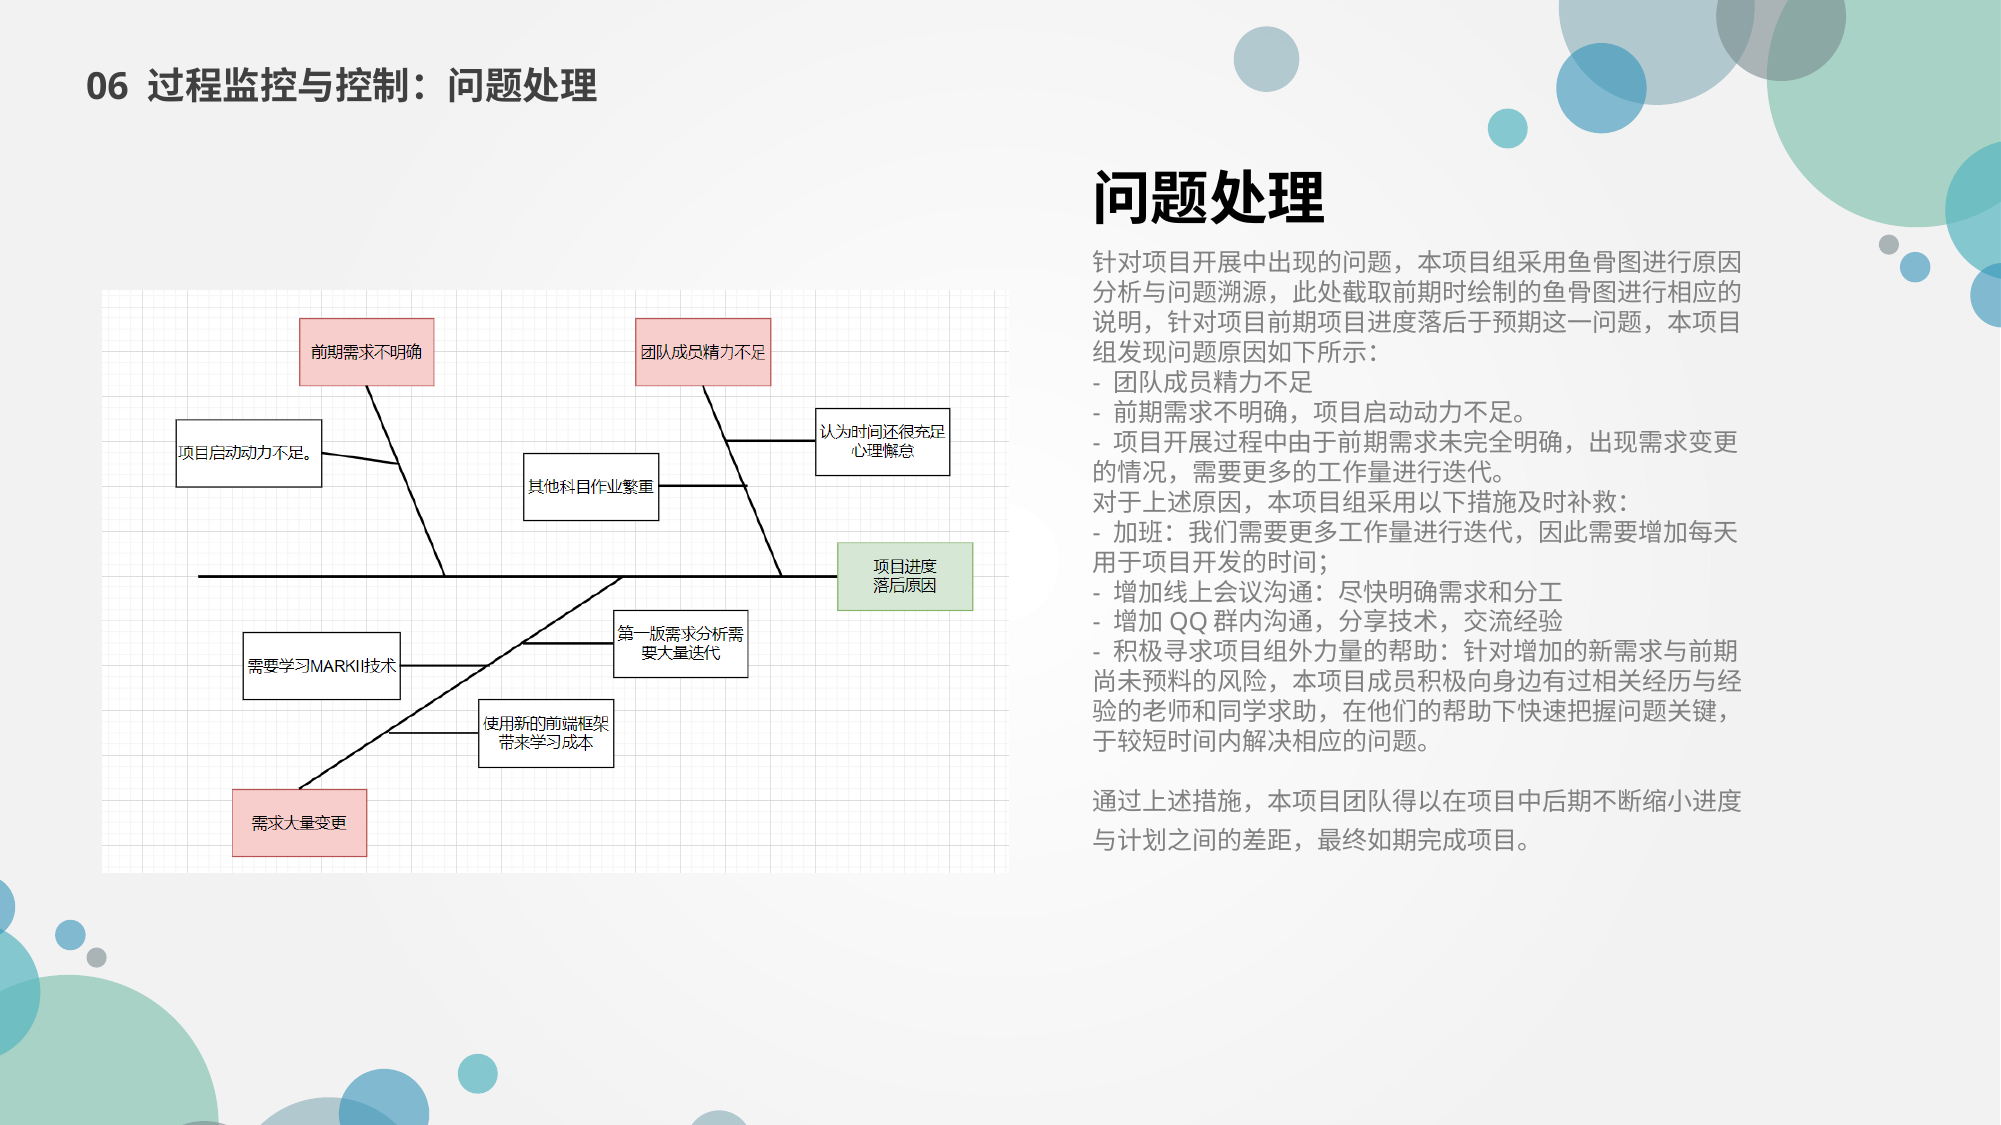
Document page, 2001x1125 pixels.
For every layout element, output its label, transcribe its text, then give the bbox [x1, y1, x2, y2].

text_box 针对项⽬开展中出现的问题，本项⽬组采⽤⻥⻣图进⾏原因分析与问题溯源，此处截取前期时绘制的⻥⻣图进⾏相应的说明，针对项⽬前期项⽬进度落后于预期这⼀问题，本项⽬组发现问题原因如下所⽰： - 团队成员精⼒不⾜ - 前期需求不明确，项目启动动力不足。 - 项目开展过程中由于前期需求未完全明确，出现需求变更的情况，需要更多的工作量进行迭代。 对于上述原因，本项⽬组采⽤以下措施及时补救： - 加班：我们需要更多工作量进行迭代，因此需要增加每天⽤于项⽬开发的时间； - 增加线上会议沟通：尽快明确需求和分工 - 增加QQ群内沟通，分享技术，交流经验 - 积极寻求项⽬组外⼒量的帮助：针对增加的新需求与前期尚未预料的⻛险，本项⽬成员积极向⾝边有过相关经历与经验的⽼师和同学求助，在他们的帮助下快速把握问题关键，于较短时间内解决相应的问题。 通过上述措施，本项⽬团队得以在项⽬中后期不断缩⼩进度与计划之间的差距，最终如期完成项⽬。 [1077, 239, 1777, 993]
list 06 过程监控与控制：问题处理 [71, 41, 1067, 107]
text_box 问题处理 [1077, 132, 1777, 230]
picture [102, 290, 1009, 873]
